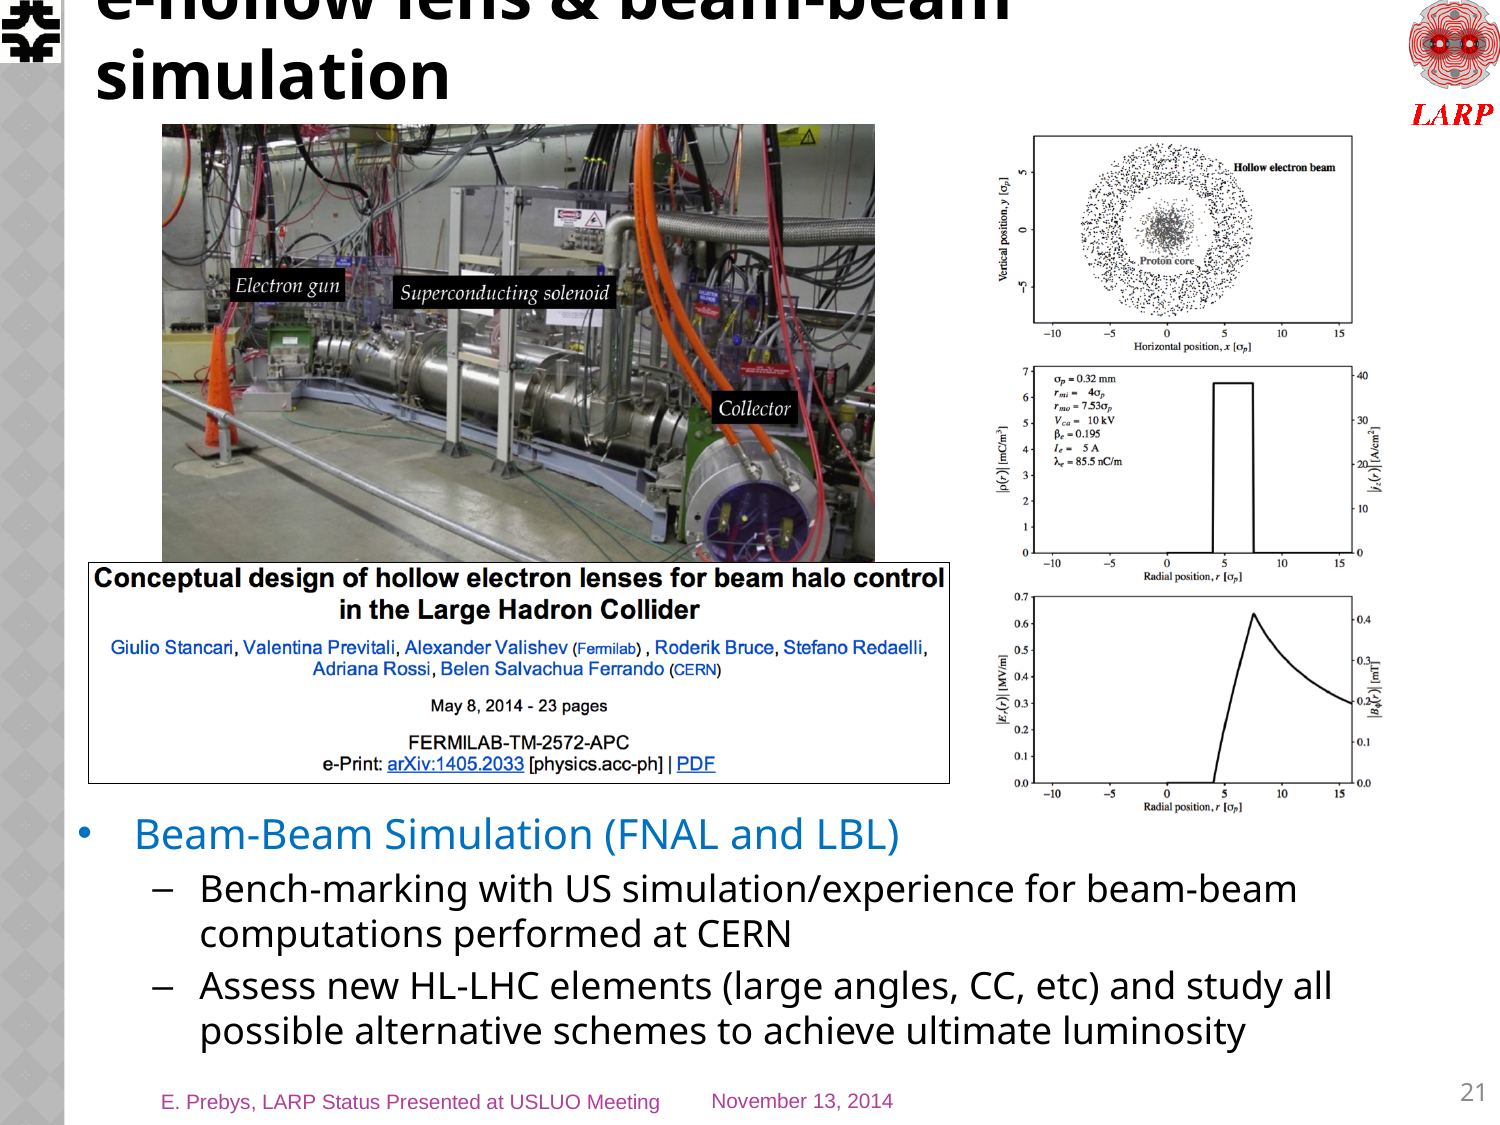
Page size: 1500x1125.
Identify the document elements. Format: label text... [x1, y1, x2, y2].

picture [974, 124, 1403, 823]
slide_number 21 [1153, 1063, 1500, 1124]
picture [1406, 0, 1500, 125]
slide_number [696, 1075, 1025, 1114]
picture [88, 561, 951, 785]
footer E. Prebys, LARP Status Presented at USLUO Meeting [75, 1075, 675, 1114]
picture [0, 0, 61, 63]
text_box Beam-Beam Simulation (FNAL and LBL) Bench-marking with US simulation/experience for beam-beam computations performed at CERN Assess new HL-LHC elements (large angles, CC, etc) and study all possible alternative schemes to achieve ultimate luminosity [62, 800, 1413, 1125]
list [162, 124, 876, 560]
title e-hollow lens & beam-beam simulation [87, 0, 1374, 113]
